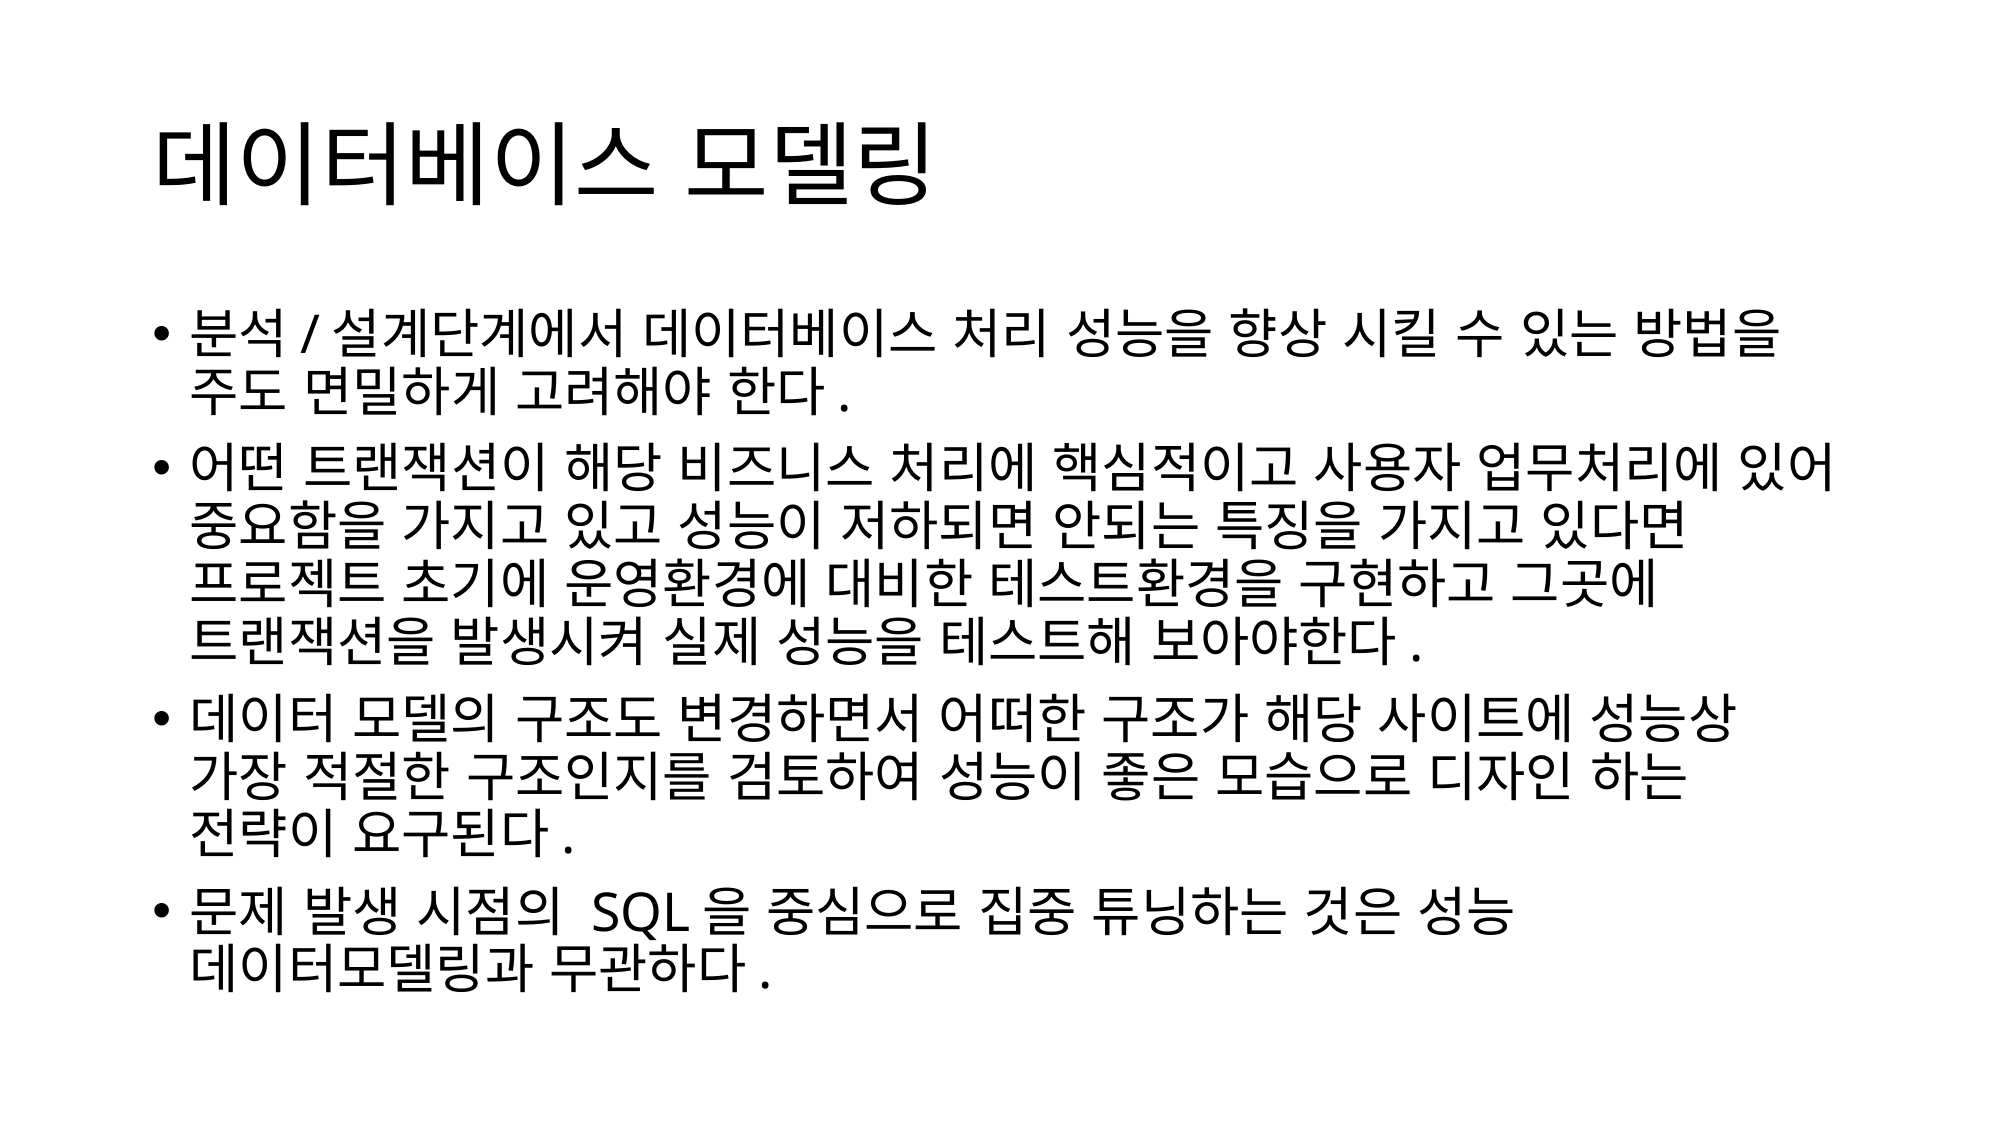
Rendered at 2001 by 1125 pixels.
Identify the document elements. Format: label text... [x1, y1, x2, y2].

list 분석/설계단계에서 데이터베이스 처리 성능을 향상 시킬 수 있는 방법을 주도 면밀하게 고려해야 한다. 어떤 트랜잭션이 해당 비즈니스 처리에 핵심적이고 사용자 업무처리에 있어 중요함을 가지고 있고 성능이 저하되면 안되는 특징을 가지고 있다면 프로젝트 초기에 운영환경에 대비한 테스트환경을 구현하고 그곳에 트랜잭션을 발생시켜 실제 성능을 테스트해 보아야한다. 데이터 모델의 구조도 변경하면서 어떠한 구조가 해당 사이트에 성능상 가장 적절한 구조인지를 검토하여 성능이 좋은 모습으로 디자인 하는 전략이 요구된다. 문제 발생 시점의 SQL을 중심으로 집중 튜닝하는 것은 성능 데이터모델링과 무관하다. [137, 299, 1863, 1014]
title 데이터베이스 모델링 [137, 59, 1863, 278]
